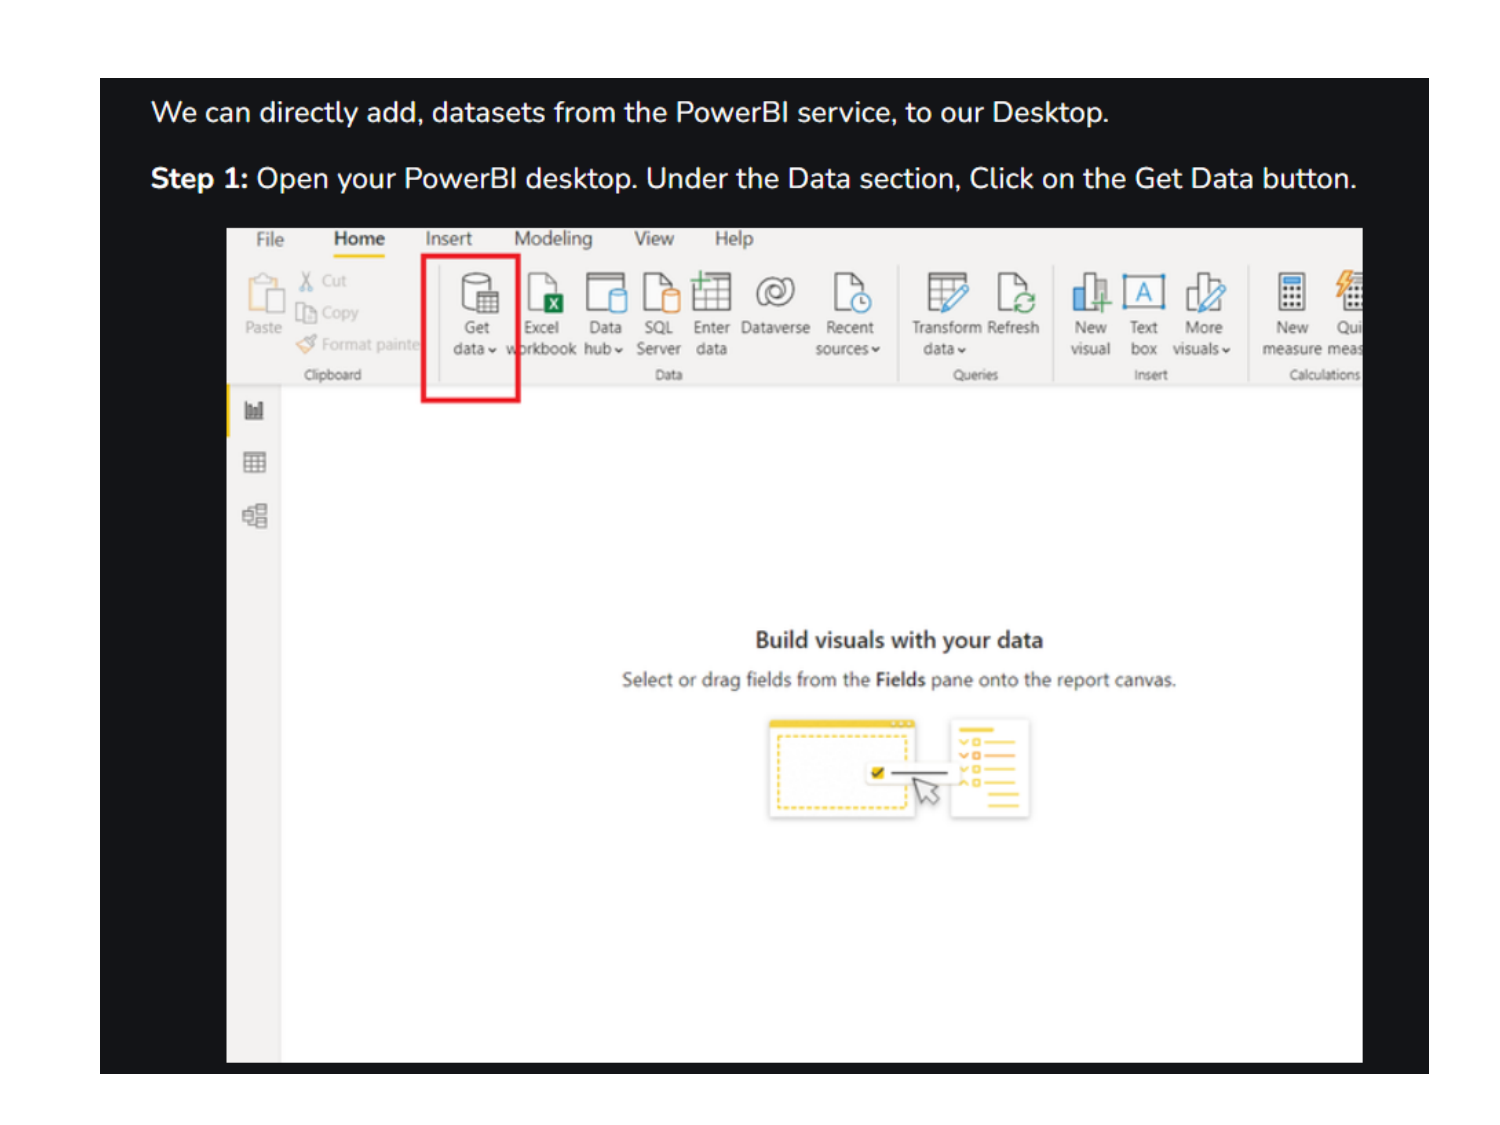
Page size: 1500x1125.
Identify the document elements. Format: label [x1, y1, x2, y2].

list [100, 77, 1429, 1074]
